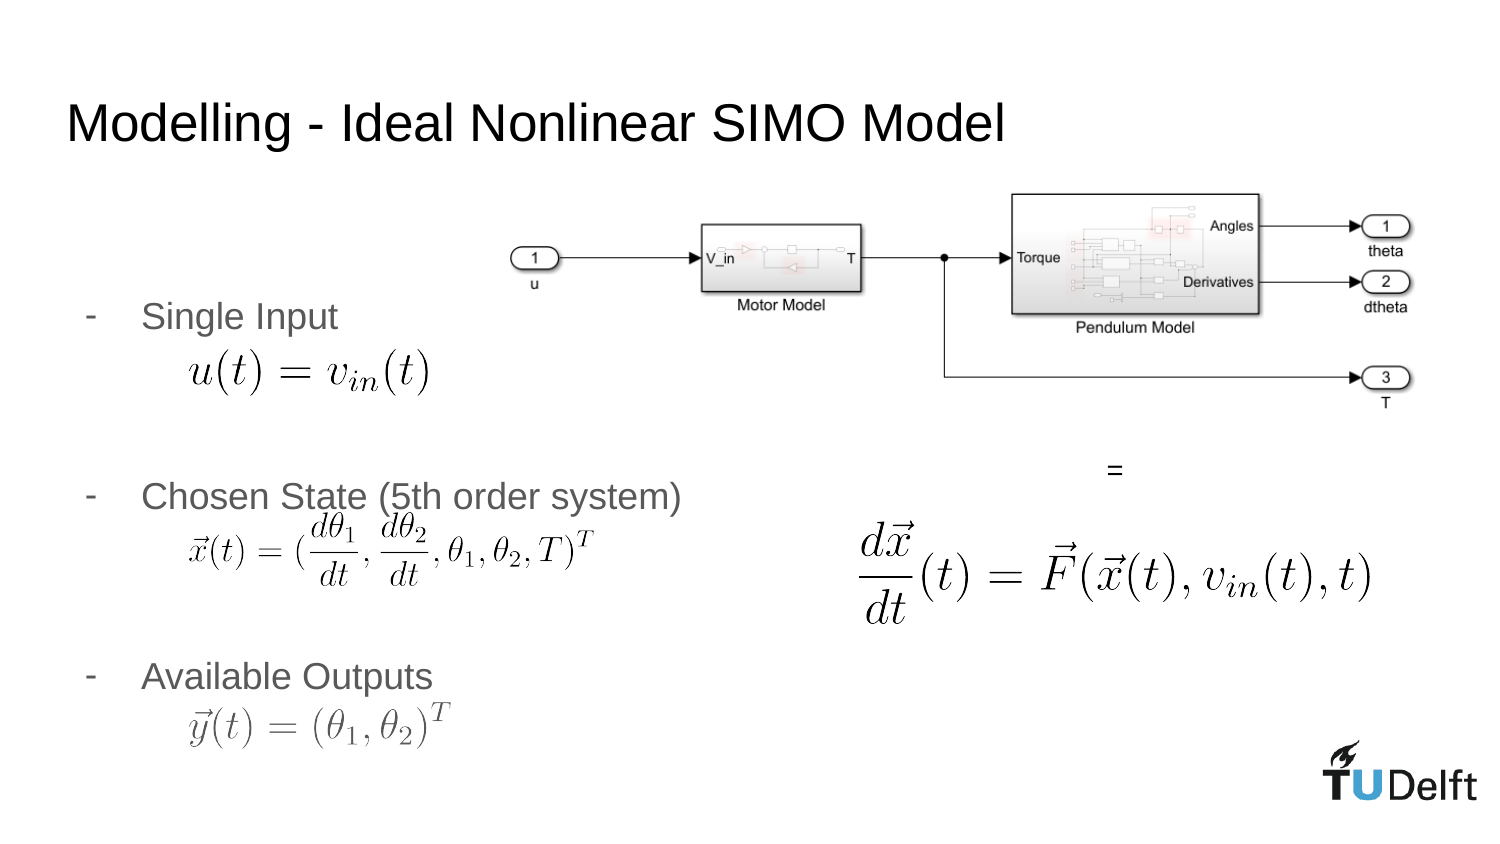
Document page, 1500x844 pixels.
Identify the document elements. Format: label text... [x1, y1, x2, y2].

title Modelling - Ideal Nonlinear SIMO Model [51, 72, 1449, 145]
picture [189, 349, 428, 396]
picture [1307, 725, 1500, 844]
picture [859, 519, 1371, 625]
text_box = [1091, 454, 1208, 502]
picture [189, 512, 594, 586]
picture [449, 146, 1454, 446]
picture [189, 702, 451, 750]
list Single Input Chosen State (5th order system) Available Outputs [51, 141, 1208, 703]
